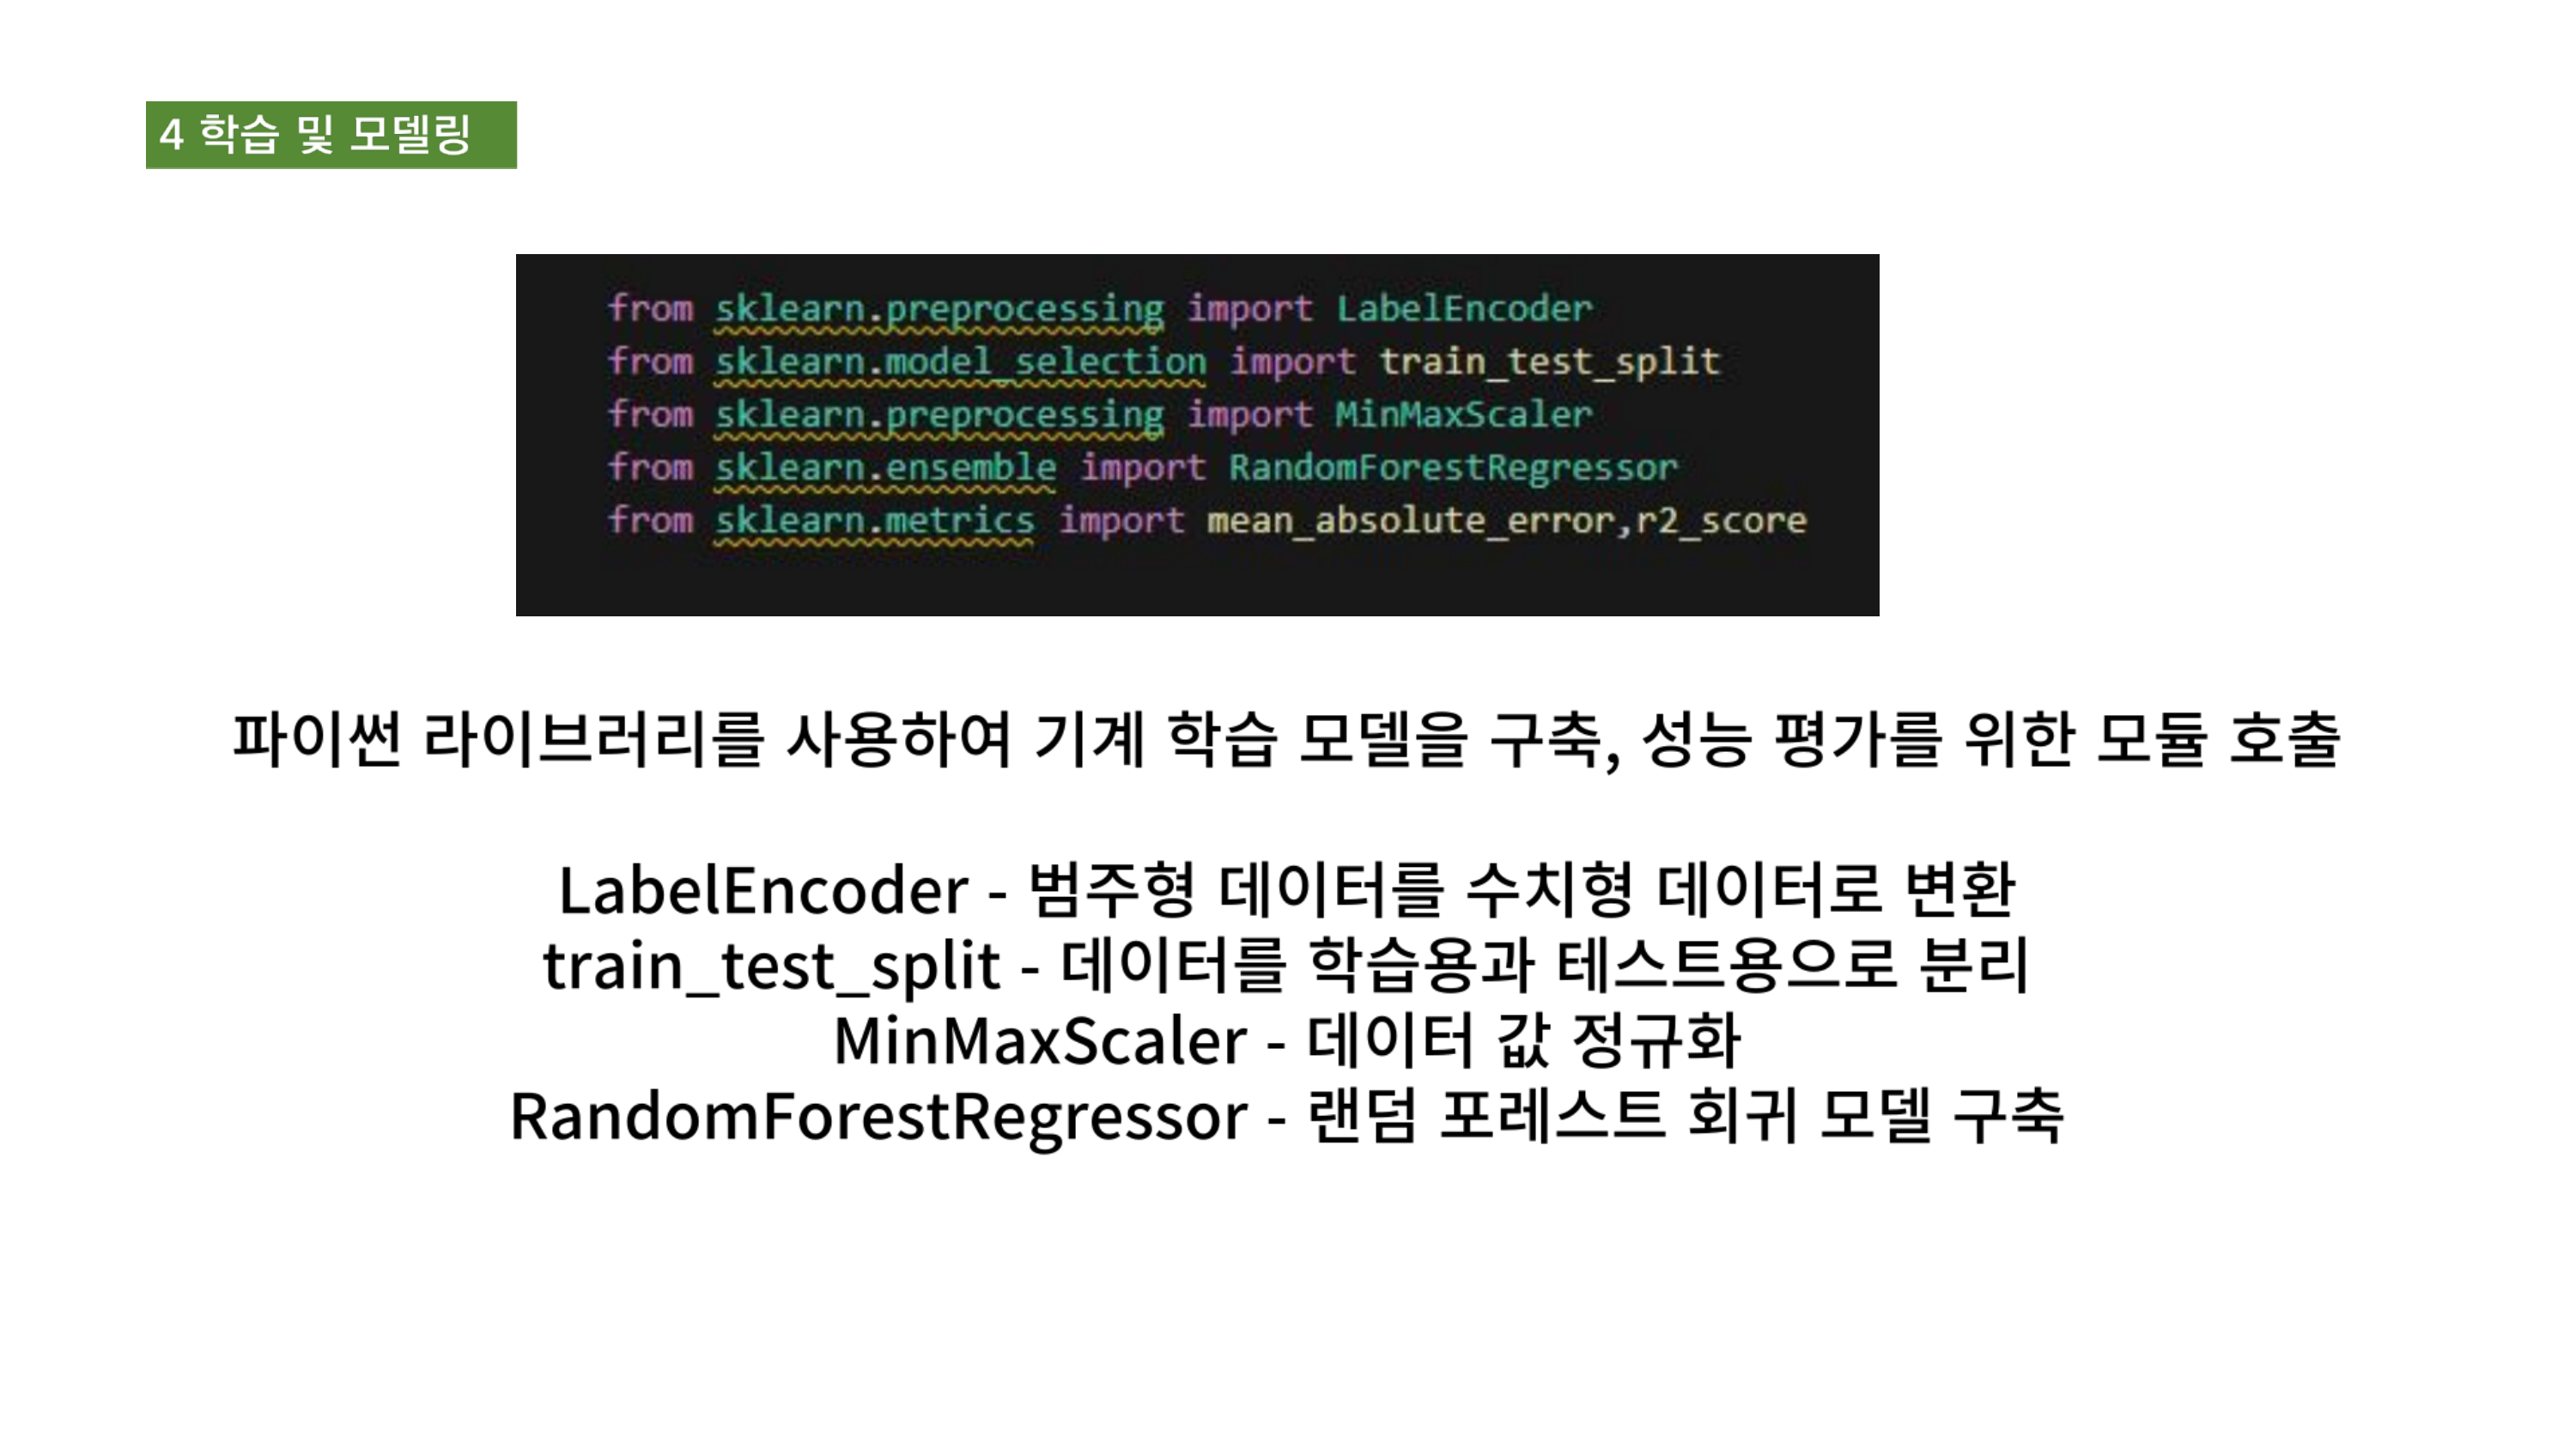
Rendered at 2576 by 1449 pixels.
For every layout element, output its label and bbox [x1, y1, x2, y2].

picture [132, 90, 514, 208]
text_box [516, 254, 1880, 617]
picture [150, 671, 2433, 1218]
